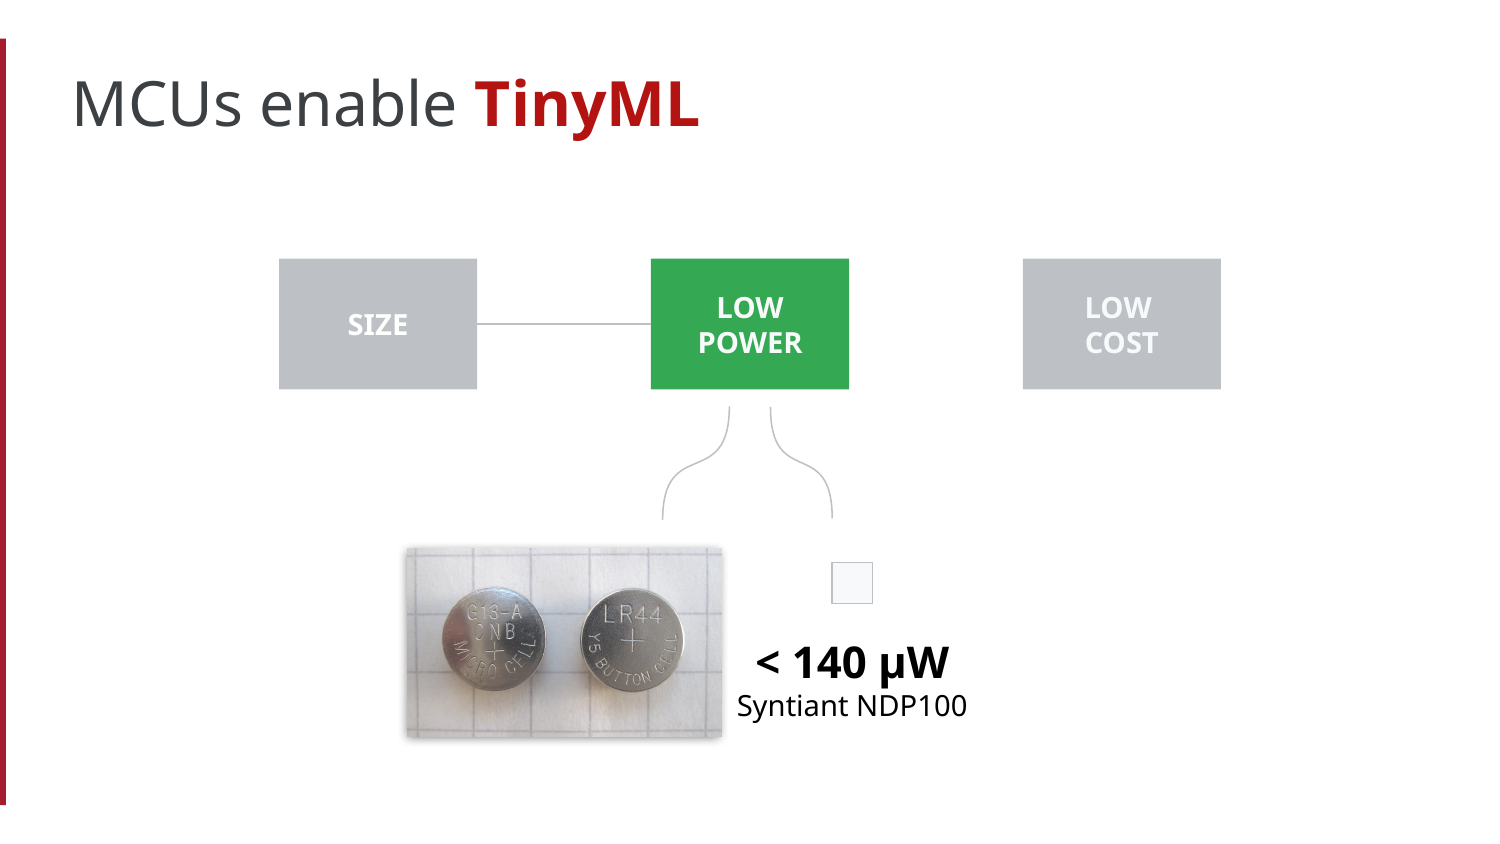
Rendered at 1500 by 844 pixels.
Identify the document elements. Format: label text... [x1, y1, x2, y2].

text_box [639, 429, 754, 497]
title MCUs enable TinyML [56, 43, 1336, 132]
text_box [745, 431, 858, 494]
text_box LOW POWER [650, 258, 850, 390]
picture [407, 548, 722, 737]
text_box [832, 562, 873, 604]
text_box SIZE [279, 258, 478, 390]
text_box < 140 μW Syntiant NDP100 [726, 624, 1007, 734]
text_box LOW COST [1022, 258, 1221, 390]
